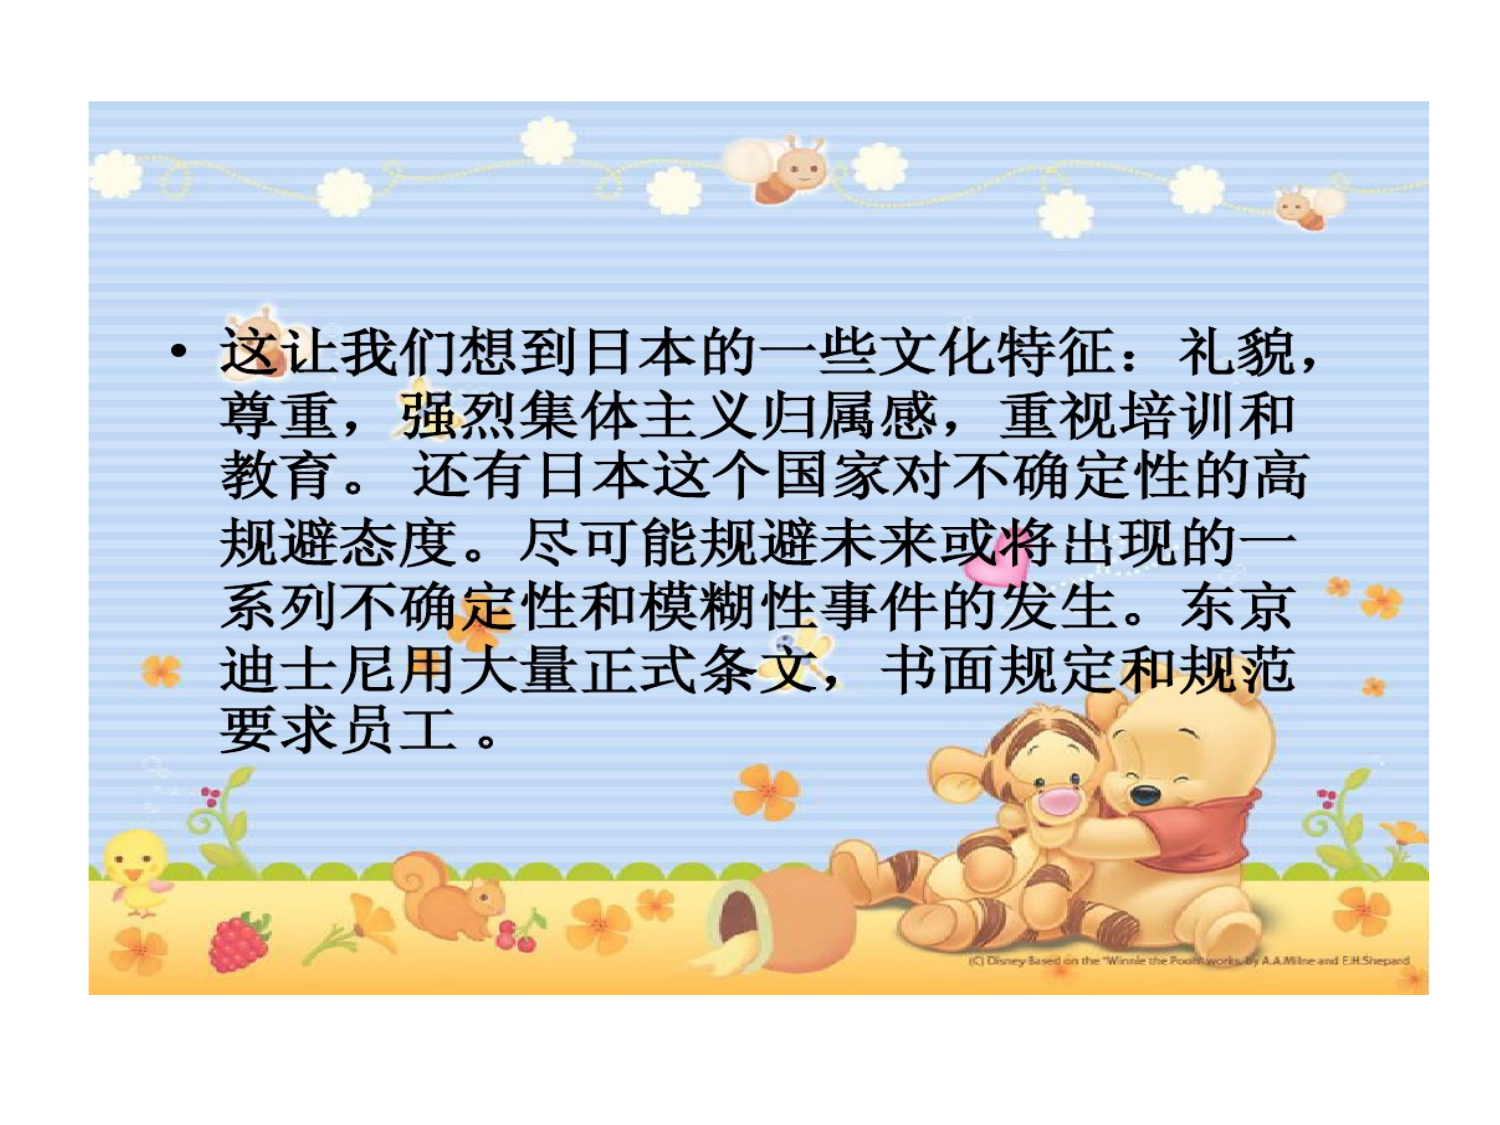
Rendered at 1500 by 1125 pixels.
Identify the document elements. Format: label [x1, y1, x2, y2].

text_box [88, 101, 1430, 995]
